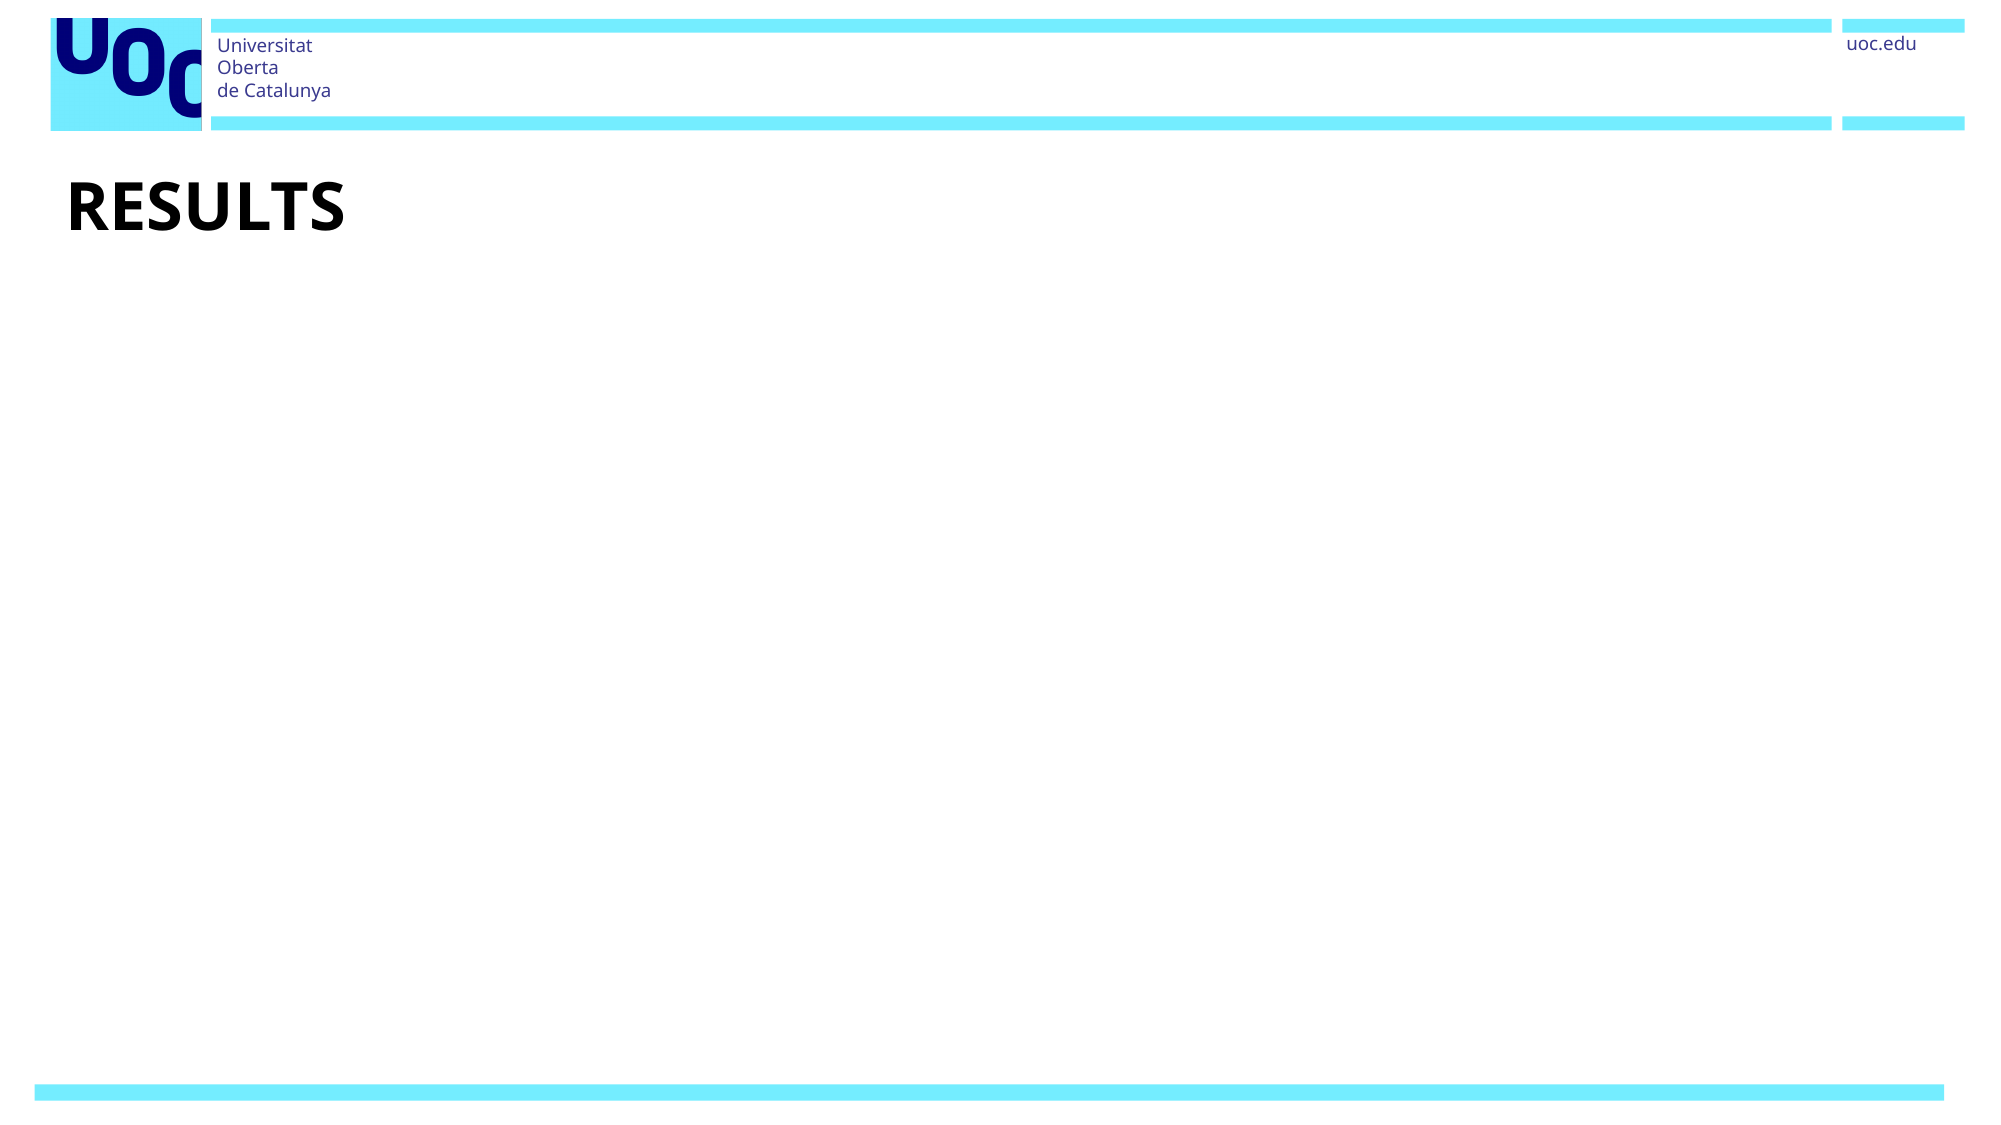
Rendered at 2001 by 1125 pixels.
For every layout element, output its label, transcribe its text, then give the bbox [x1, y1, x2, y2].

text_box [50, 18, 1966, 131]
text_box [33, 1083, 1946, 1102]
text_box RESULTS [50, 156, 1018, 252]
